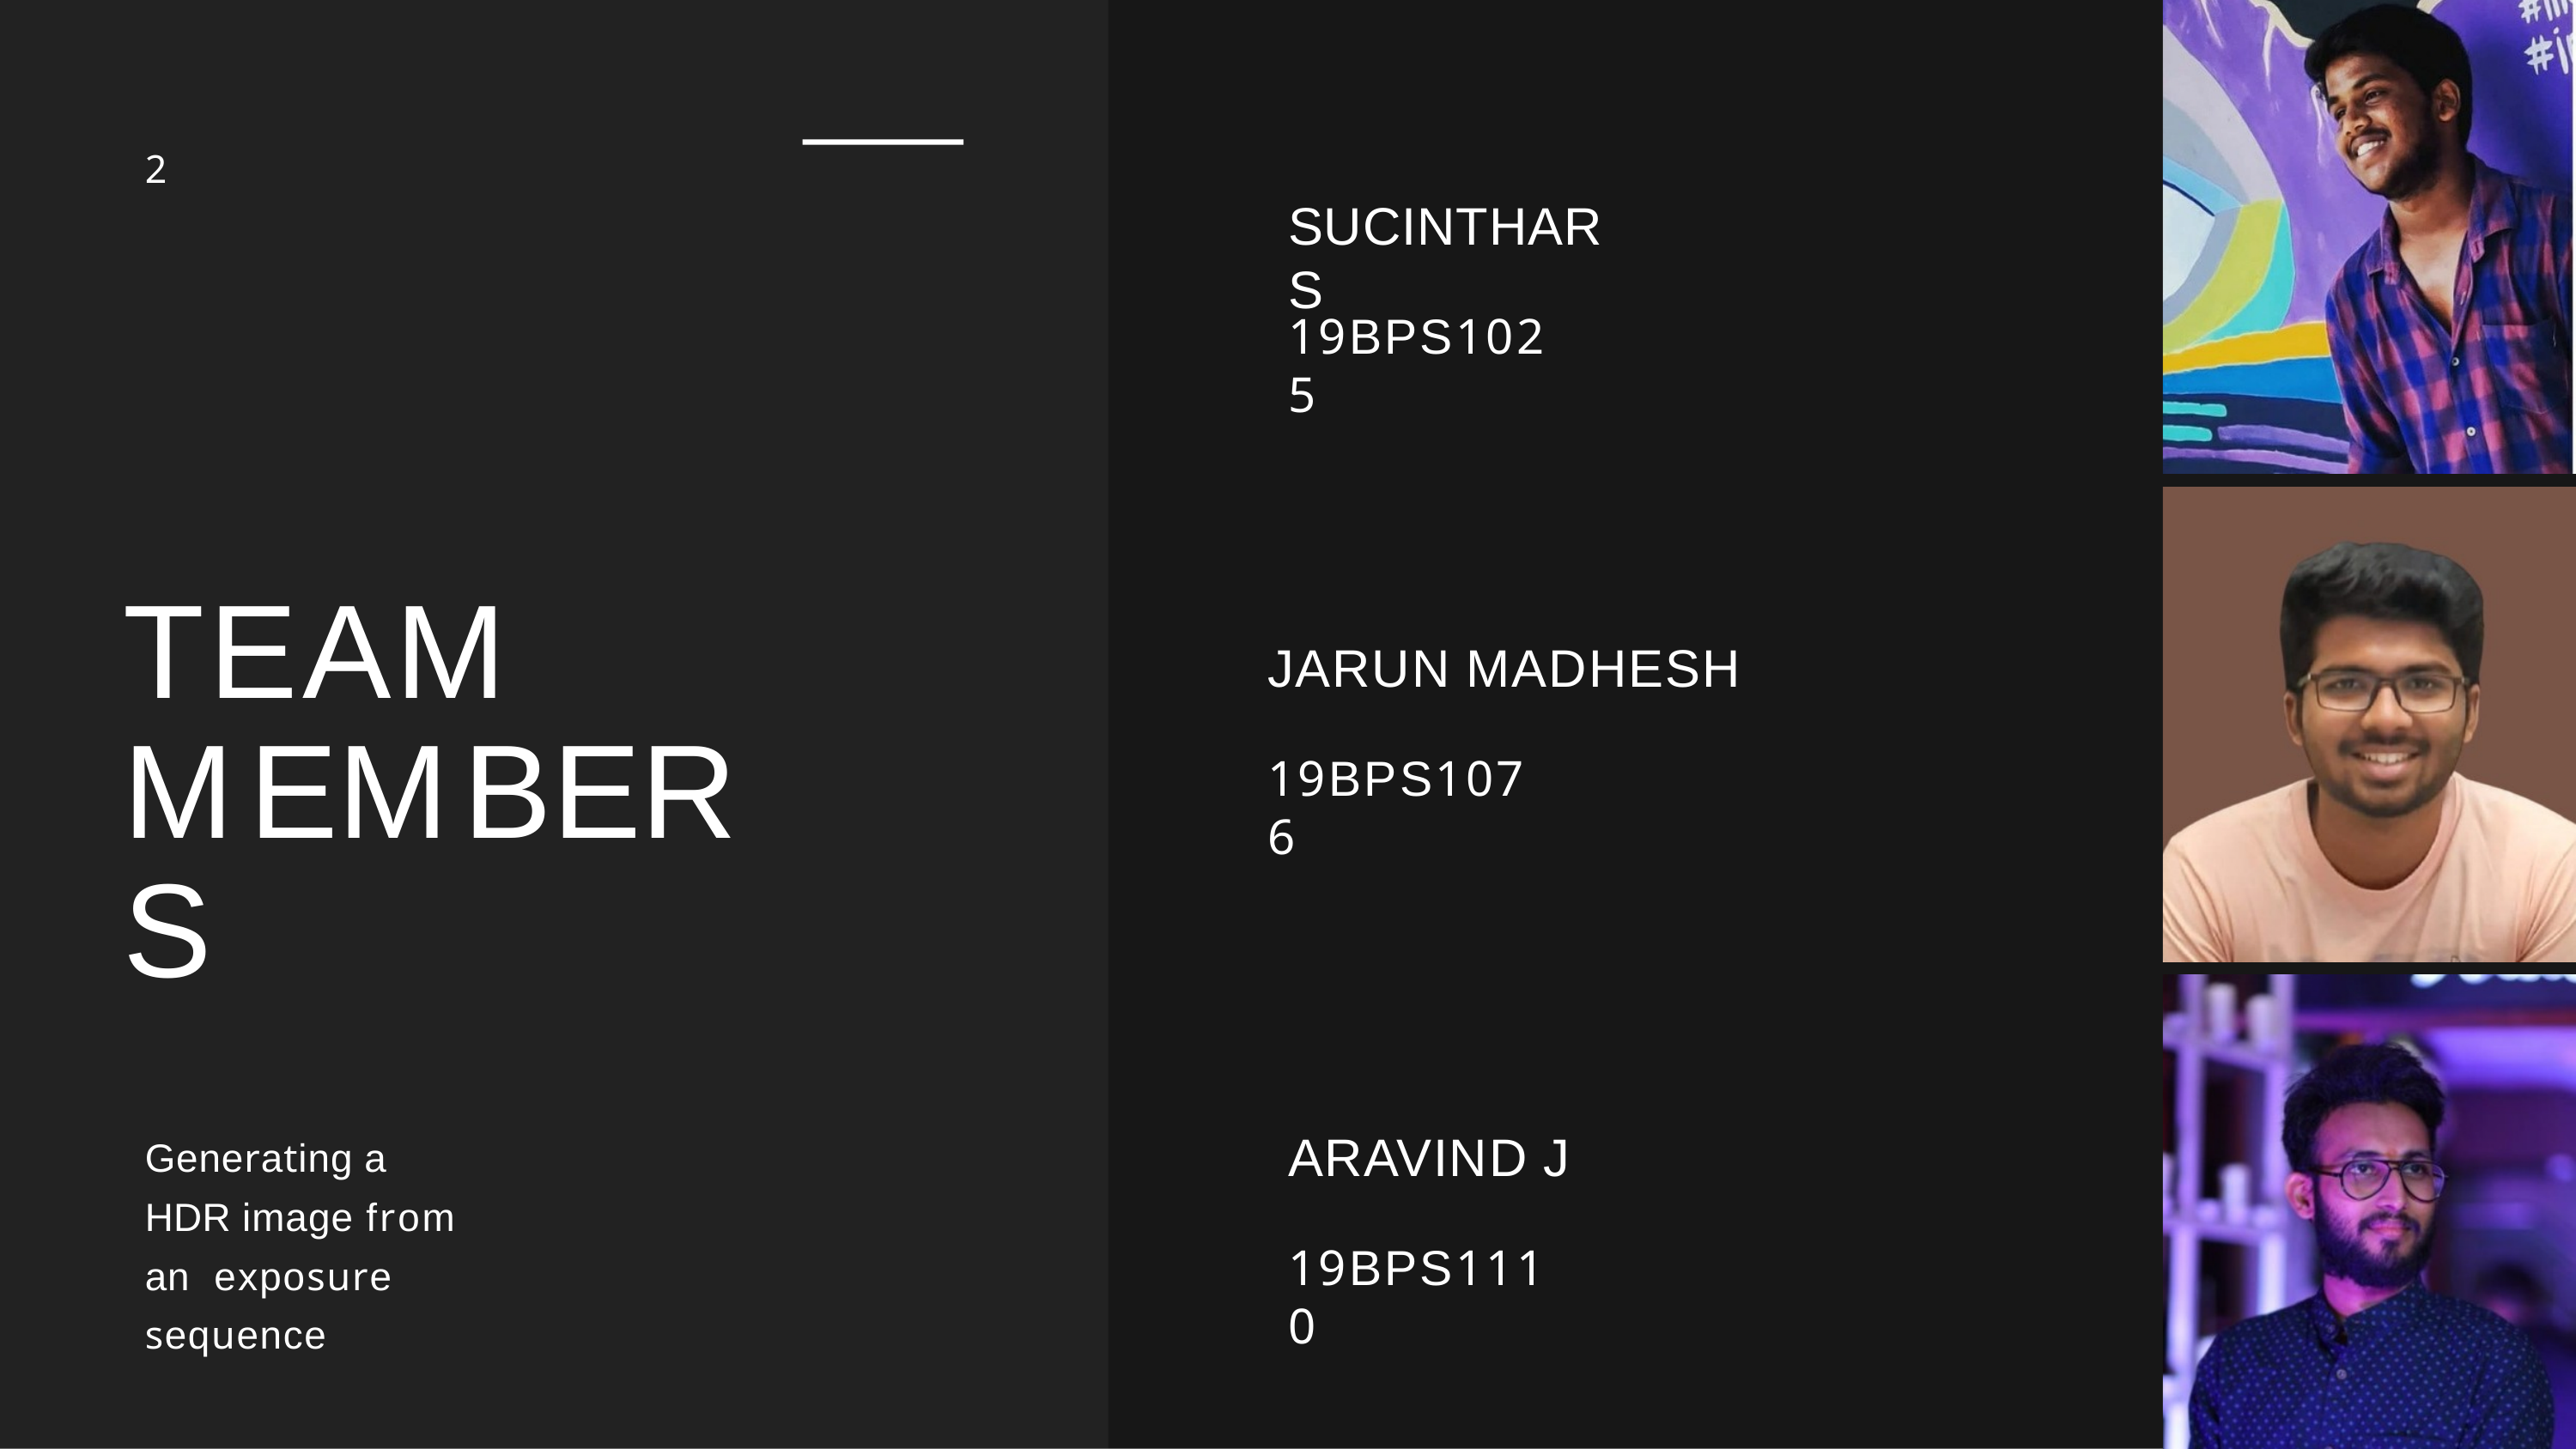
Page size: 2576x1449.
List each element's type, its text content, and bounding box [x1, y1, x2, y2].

text_box ARAVIND J [1285, 1121, 1581, 1187]
text_box [2162, 487, 2576, 962]
text_box 19BPS1076 [1266, 744, 1546, 864]
title SUCINTHAR S [1285, 190, 1651, 434]
text_box JARUN MADHESH [1266, 631, 1745, 698]
text_box 19BPS1110 [1285, 1234, 1567, 1354]
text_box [0, 0, 1109, 1449]
text_box 19BPS1025 [1285, 302, 1567, 422]
text_box [2162, 0, 2576, 474]
text_box [2162, 974, 2576, 1449]
